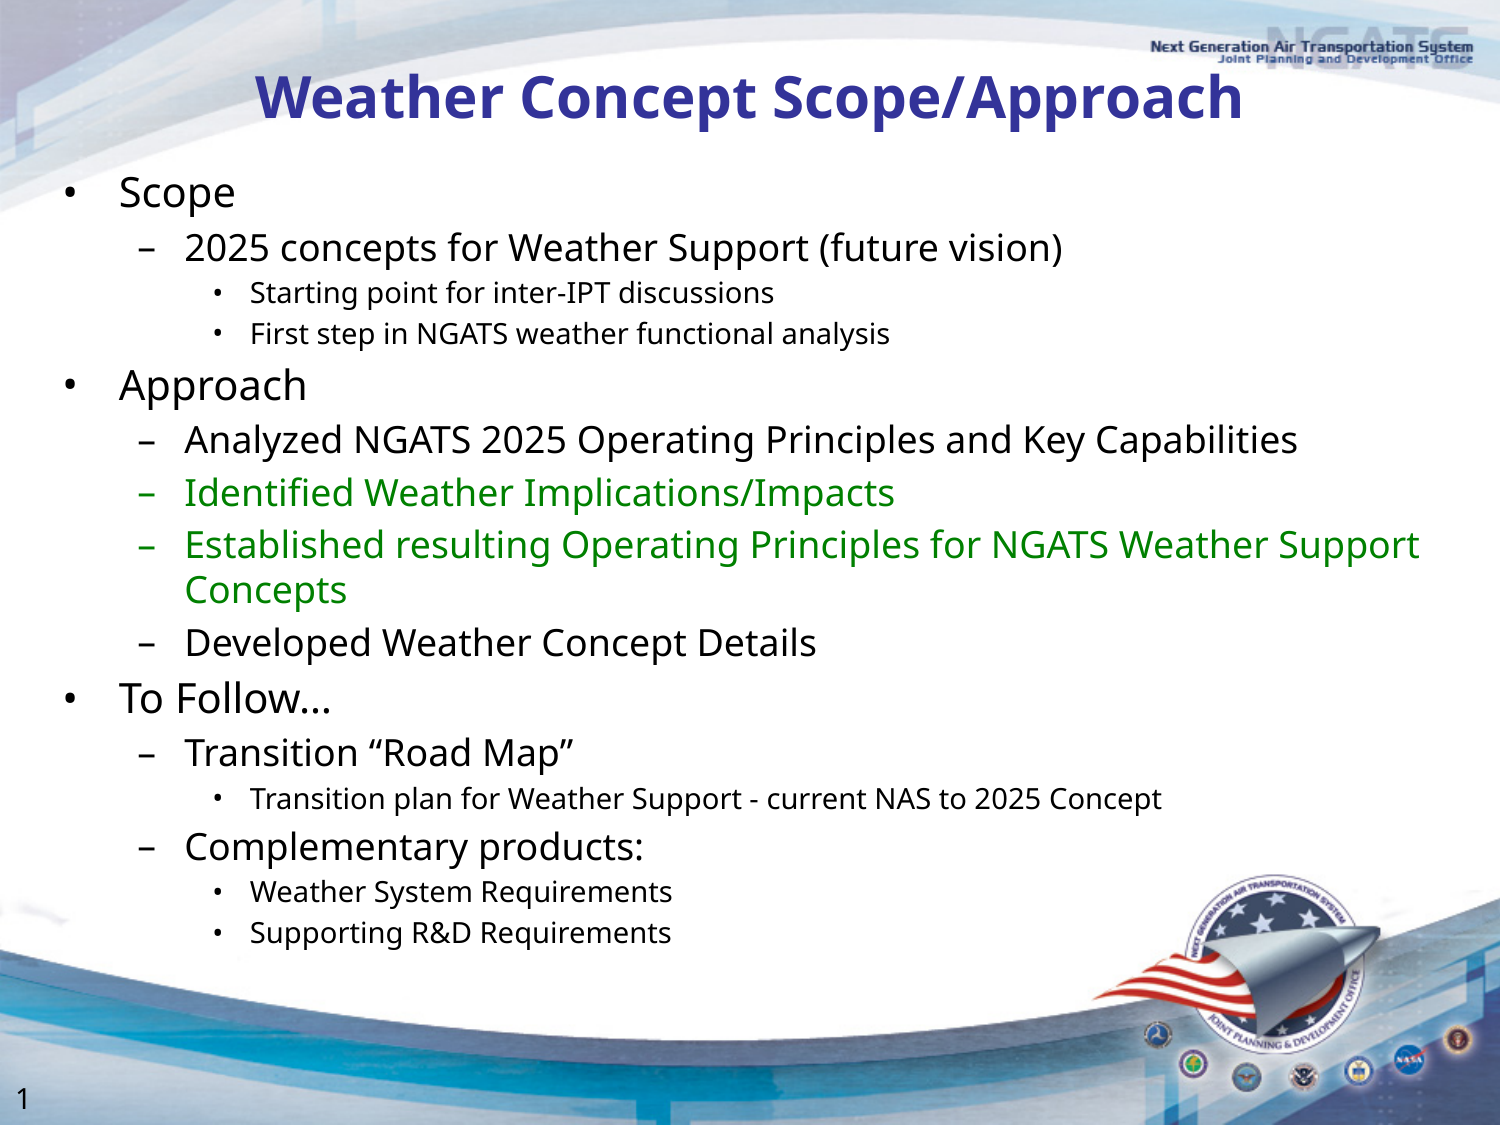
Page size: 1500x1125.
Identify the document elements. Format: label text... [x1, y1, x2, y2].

title Weather Concept Scope/Approach [75, 33, 1425, 158]
list Scope 2025 concepts for Weather Support (future vision) Starting point for inter-IPT discussions First step in NGATS weather functional analysis Approach Analyzed NGATS 2025 Operating Principles and Key Capabilities Identified Weather Implications/Impacts Established resulting Operating Principles for NGATS Weather Support Concepts Developed Weather Concept Details To Follow… Transition “Road Map” Transition plan for Weather Support - current NAS to 2025 Concept Complementary products: Weather System Requirements Supporting R&D Requirements [47, 158, 1450, 1042]
picture [0, 0, 1500, 1125]
